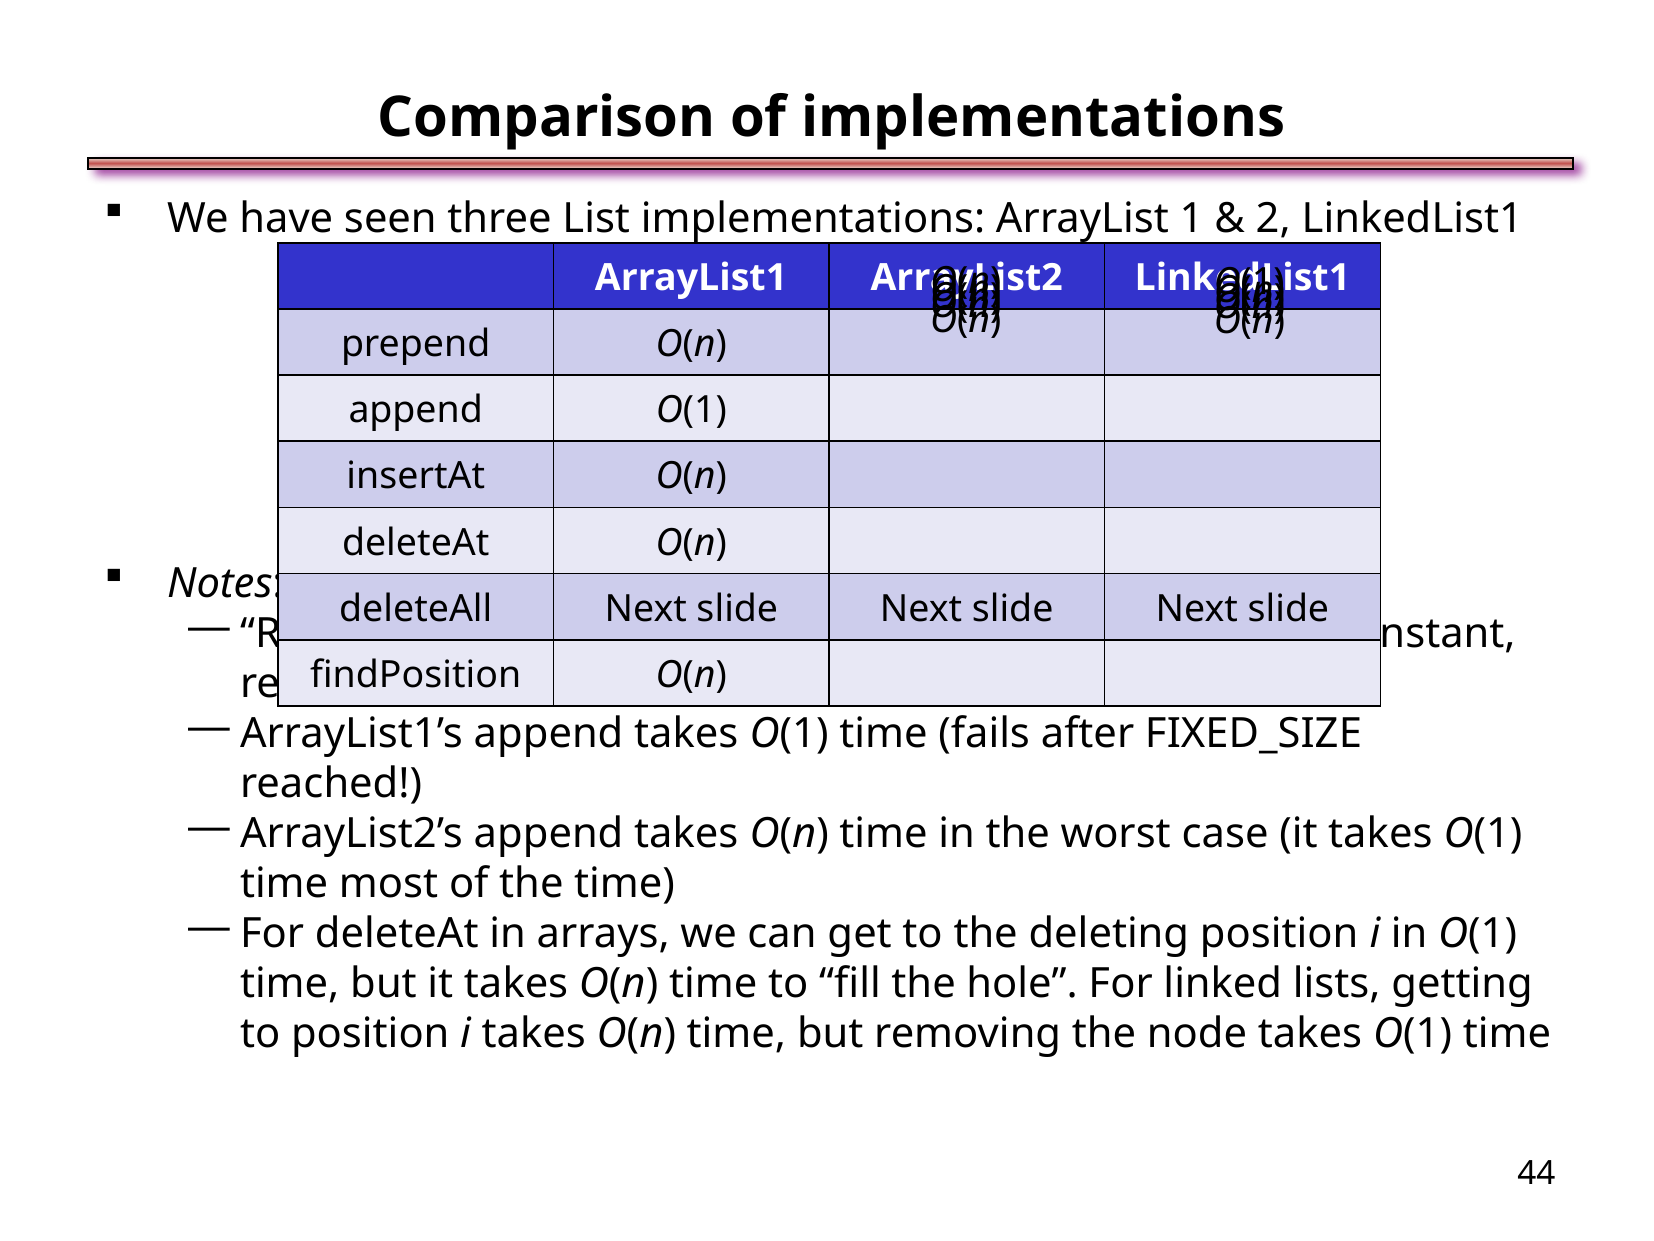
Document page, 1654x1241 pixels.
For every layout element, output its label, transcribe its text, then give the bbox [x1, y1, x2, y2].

text_box <number> [1227, 1142, 1572, 1226]
table_header ArrayList1 [554, 244, 828, 308]
table_cell [830, 641, 1104, 705]
text_box O(1) O(n) O(n) O(n) O(n) [1198, 287, 1302, 677]
table_cell deleteAt [279, 508, 553, 573]
table_cell [1302, 442, 1380, 507]
table_cell [1019, 508, 1104, 573]
table_cell Next slide [1019, 574, 1104, 639]
text_box Comparison of implementations [87, 72, 1576, 156]
text_box We have seen three List implementations: ArrayList 1 & 2, LinkedList1 Notes: “Running time is O(1)” means “running time is at most a constant, regardless of n” ArrayList1’s append takes O(1) time (fails after FIXED_SIZE reached!) ArrayList2’s append takes O(n) time in the worst case (it takes O(1) time most of the time) For deleteAt in arrays, we can get to the deleting position i in O(1) time, but it takes O(n) time to “fill the hole”. For linked lists, getting to position i takes O(n) time, but removing the node takes O(1) time [87, 182, 1571, 1131]
table_cell [830, 310, 915, 374]
table_cell [1302, 310, 1380, 374]
table_header [279, 244, 553, 308]
table_cell O(n) [554, 310, 828, 374]
table_cell [830, 376, 915, 440]
table_cell [1105, 508, 1198, 573]
table_cell O(n) [554, 508, 828, 573]
table_header ArrayList2 [830, 244, 1104, 308]
text_box O(n) O(n) O(n) O(n) O(n) [915, 286, 1019, 676]
table_cell [1302, 508, 1380, 573]
table_cell prepend [279, 310, 553, 374]
table_cell Next slide [1105, 574, 1198, 639]
table_cell Next slide [830, 574, 915, 639]
table_cell [830, 442, 915, 507]
table_cell [1302, 376, 1380, 440]
table_cell [1019, 310, 1104, 374]
table_cell [1105, 442, 1198, 507]
table_header LinkedList1 [1105, 244, 1380, 308]
table_cell findPosition [279, 641, 553, 705]
table_cell [1105, 641, 1380, 705]
table_cell append [279, 376, 553, 440]
table_cell [830, 508, 915, 573]
table_cell [1105, 310, 1198, 374]
table_cell deleteAll [279, 574, 553, 639]
table_cell [1105, 376, 1198, 440]
table_cell O(n) [554, 442, 828, 507]
table_cell [1019, 376, 1104, 440]
table_cell O(n) [554, 641, 828, 705]
table_cell insertAt [279, 442, 553, 507]
table_cell [1019, 442, 1104, 507]
table_cell O(1) [554, 376, 828, 440]
table_cell Next slide [1302, 574, 1380, 639]
table_cell Next slide [554, 574, 828, 639]
